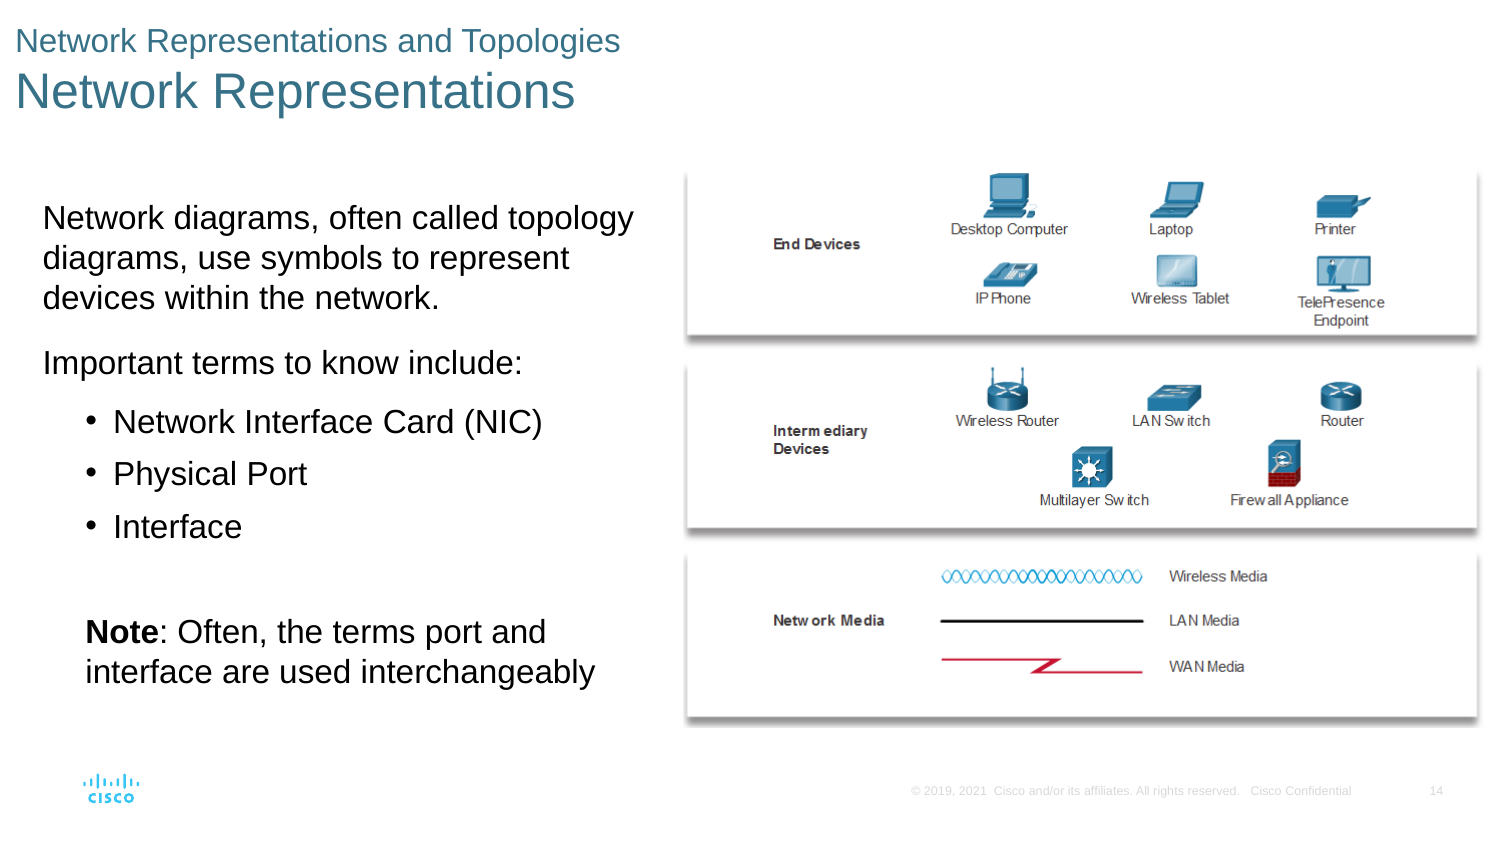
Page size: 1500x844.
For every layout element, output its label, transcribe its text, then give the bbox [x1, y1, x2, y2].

picture [682, 161, 1484, 728]
list Network diagrams, often called topology diagrams, use symbols to represent devices within the network. Important terms to know include: Network Interface Card (NIC) Physical Port Interface Note: Often, the terms port and interface are used interchangeably [27, 189, 677, 728]
title Network Representations and Topologies Network Representations [0, 6, 1500, 131]
